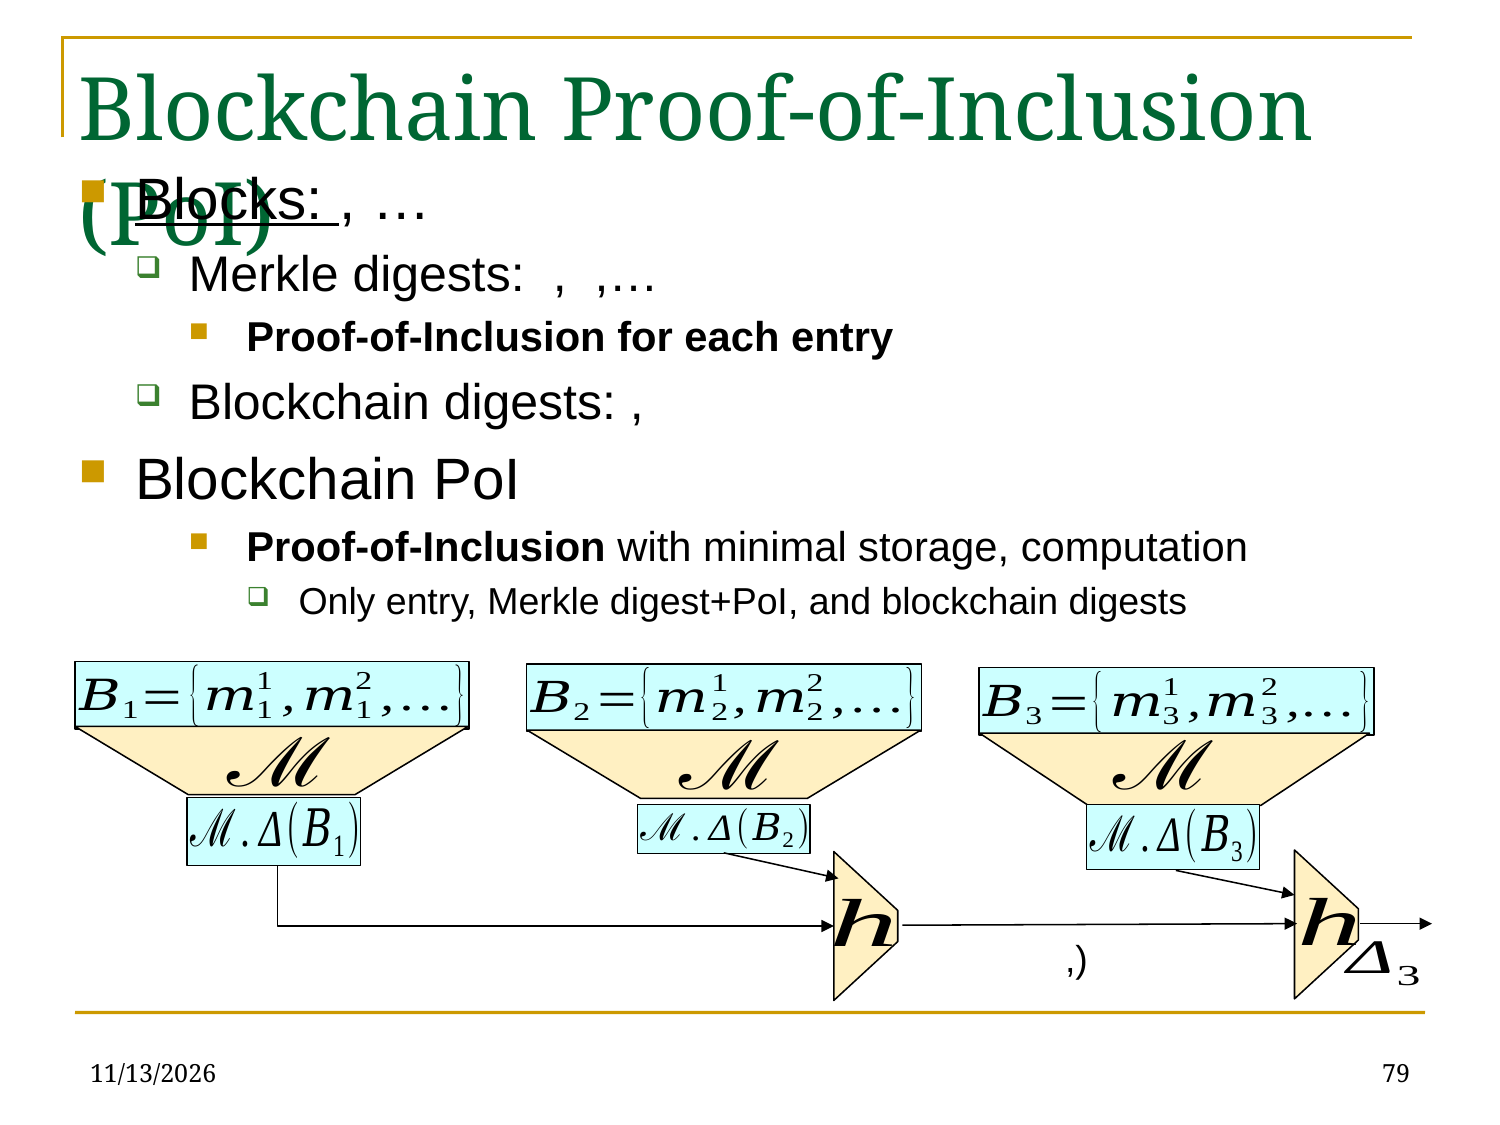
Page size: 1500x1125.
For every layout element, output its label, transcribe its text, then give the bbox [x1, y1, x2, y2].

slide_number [75, 1024, 425, 1100]
text_box [833, 860, 898, 1001]
slide_number 79 [1074, 1024, 1425, 1100]
text_box [592, 730, 921, 799]
text_box [1294, 849, 1359, 999]
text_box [523, 615, 588, 1125]
text_box [74, 726, 469, 795]
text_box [1175, 870, 1295, 896]
title Blockchain Proof-of-Inclusion (PoI) [63, 45, 1425, 174]
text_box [723, 852, 839, 879]
text_box [979, 733, 1370, 806]
